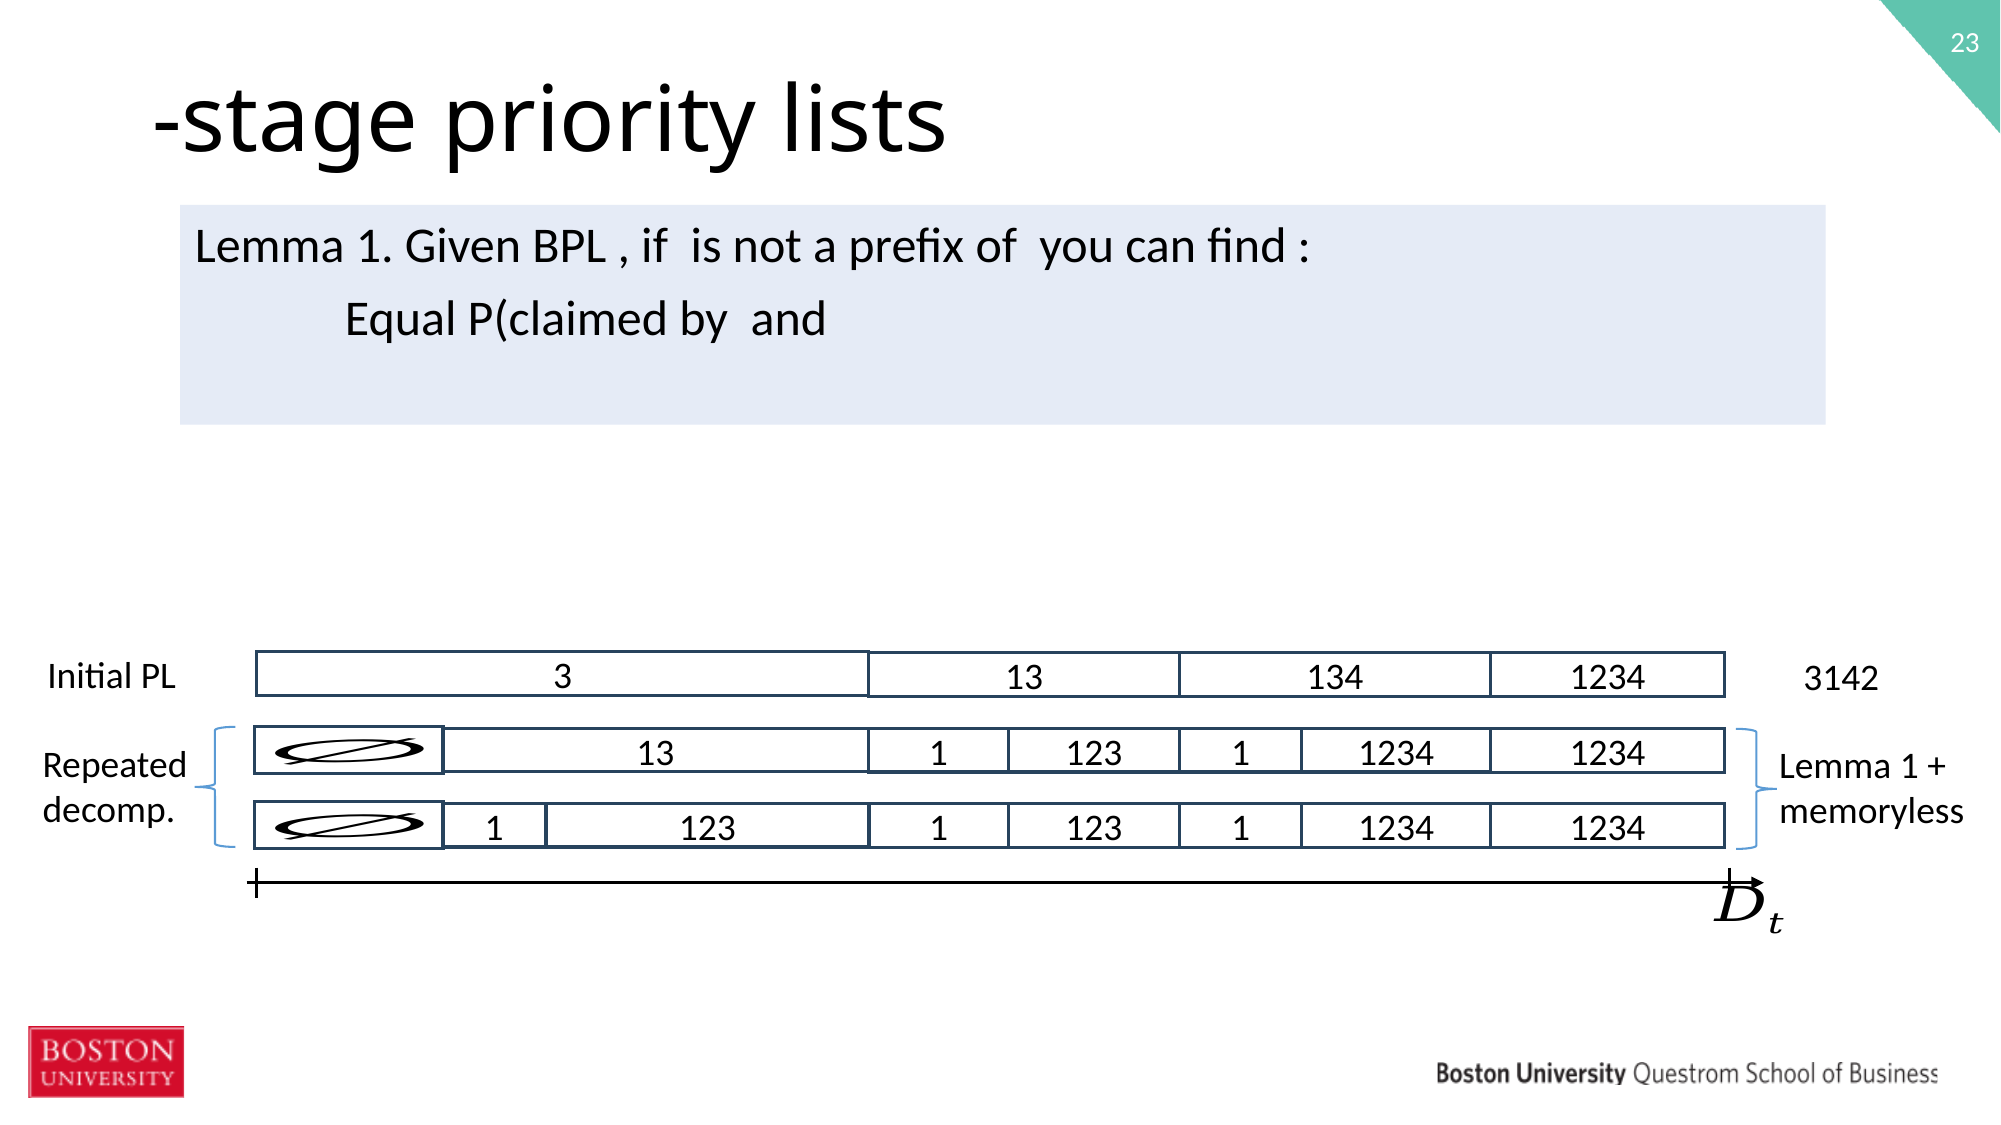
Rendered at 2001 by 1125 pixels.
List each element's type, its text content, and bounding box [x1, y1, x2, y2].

text_box 1 [870, 727, 1007, 773]
picture [1821, 0, 2001, 159]
text_box 134 [1179, 652, 1489, 697]
text_box 123 [547, 802, 870, 848]
text_box 1234 [1491, 803, 1726, 848]
text_box 1234 [1489, 652, 1726, 698]
text_box 1 [441, 802, 547, 848]
text_box 13 [868, 652, 1179, 697]
text_box 1234 [1491, 728, 1726, 773]
text_box 123 [1007, 727, 1181, 773]
text_box 3 [255, 650, 870, 696]
text_box Repeated decomp. [27, 732, 212, 838]
text_box 123 [1007, 802, 1181, 848]
text_box 1 [870, 802, 1007, 848]
text_box 1234 [1301, 802, 1491, 848]
text_box Lemma 1 + memoryless [1764, 733, 1980, 839]
text_box 1 [1181, 802, 1301, 848]
text_box Initial PL [32, 644, 191, 704]
text_box 3142 [1788, 645, 1895, 706]
text_box 1 [1181, 727, 1301, 773]
text_box 13 [441, 727, 870, 773]
text_box [1735, 728, 1777, 850]
text_box 1234 [1301, 727, 1491, 773]
text_box [194, 726, 236, 848]
